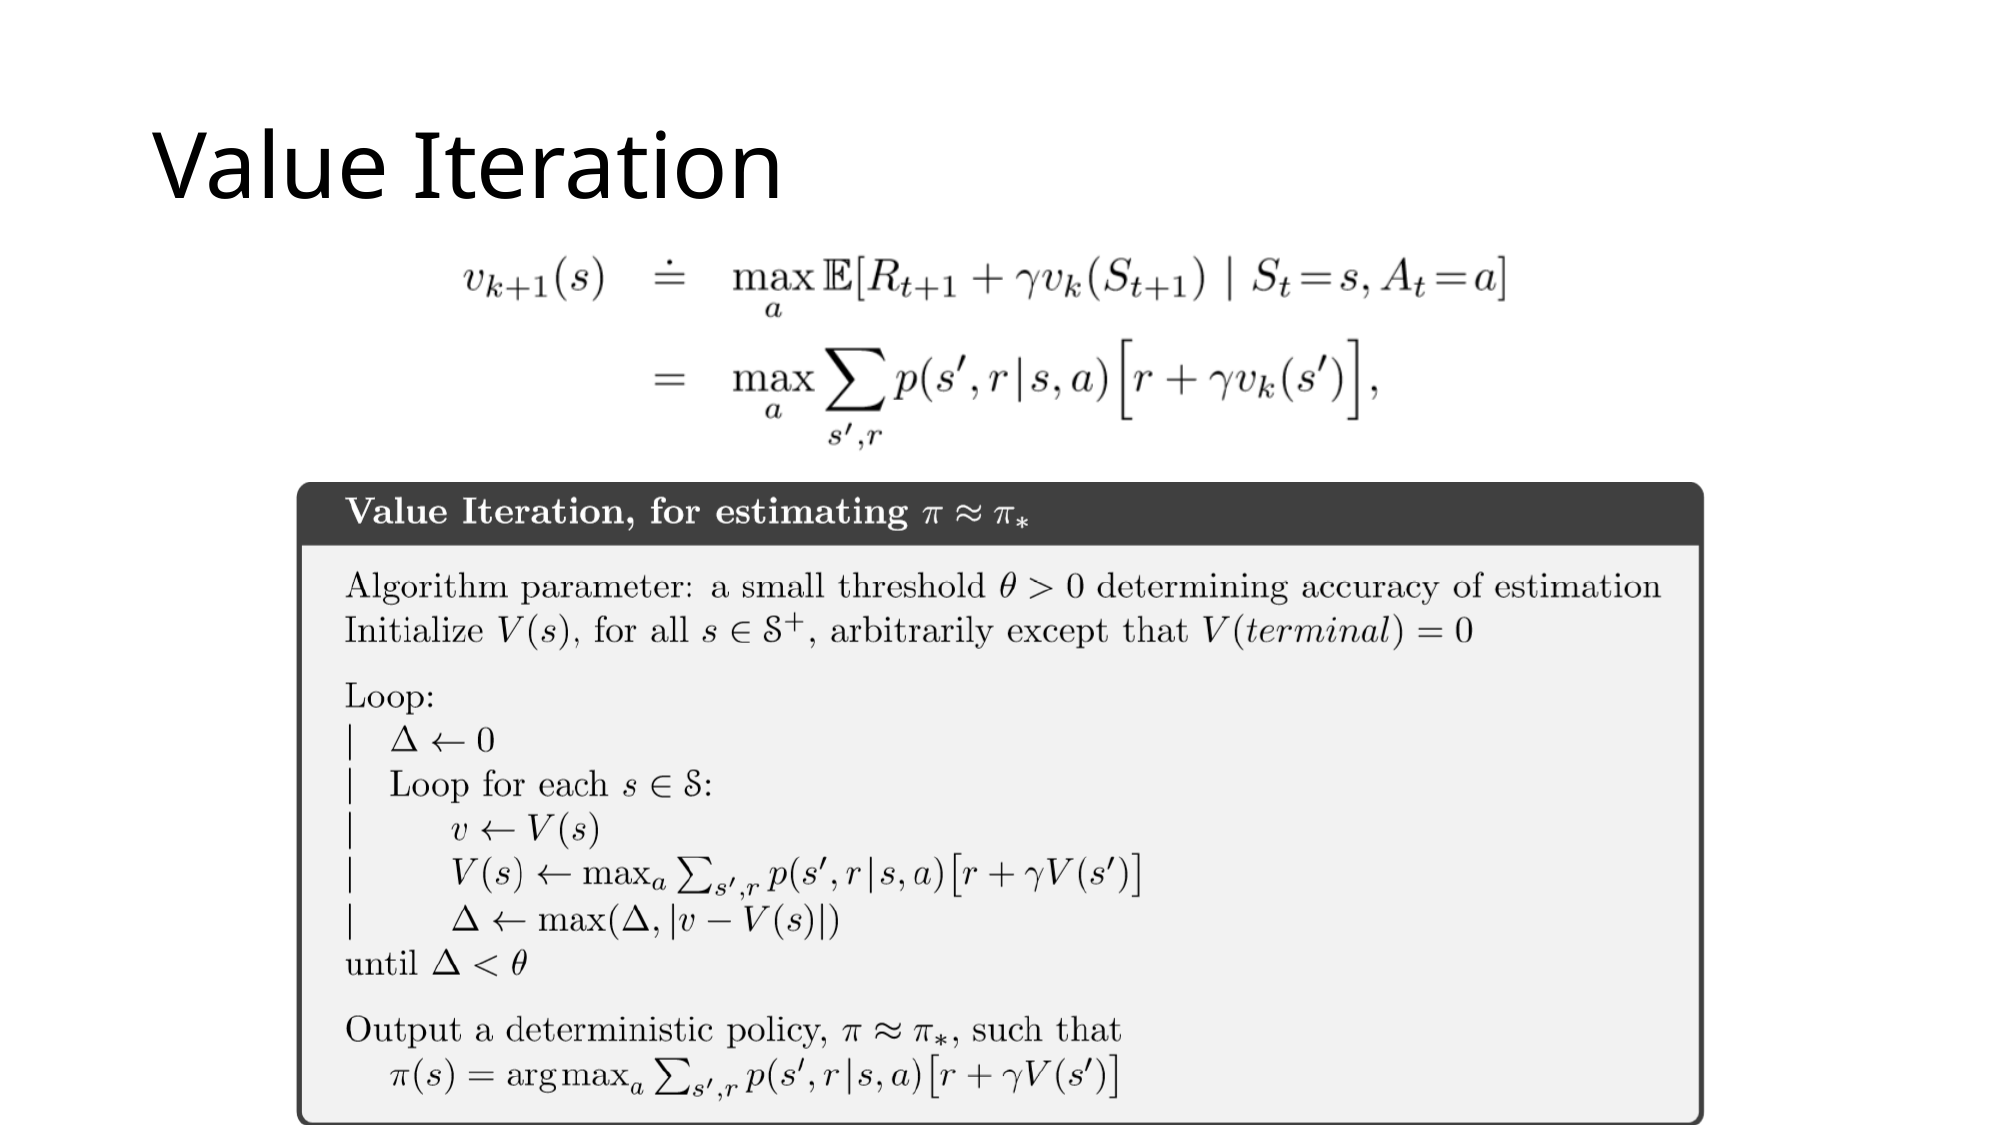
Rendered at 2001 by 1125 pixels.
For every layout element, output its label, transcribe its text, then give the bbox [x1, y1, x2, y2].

title Value Iteration [137, 59, 1863, 278]
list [453, 244, 1547, 460]
picture [295, 482, 1705, 1125]
